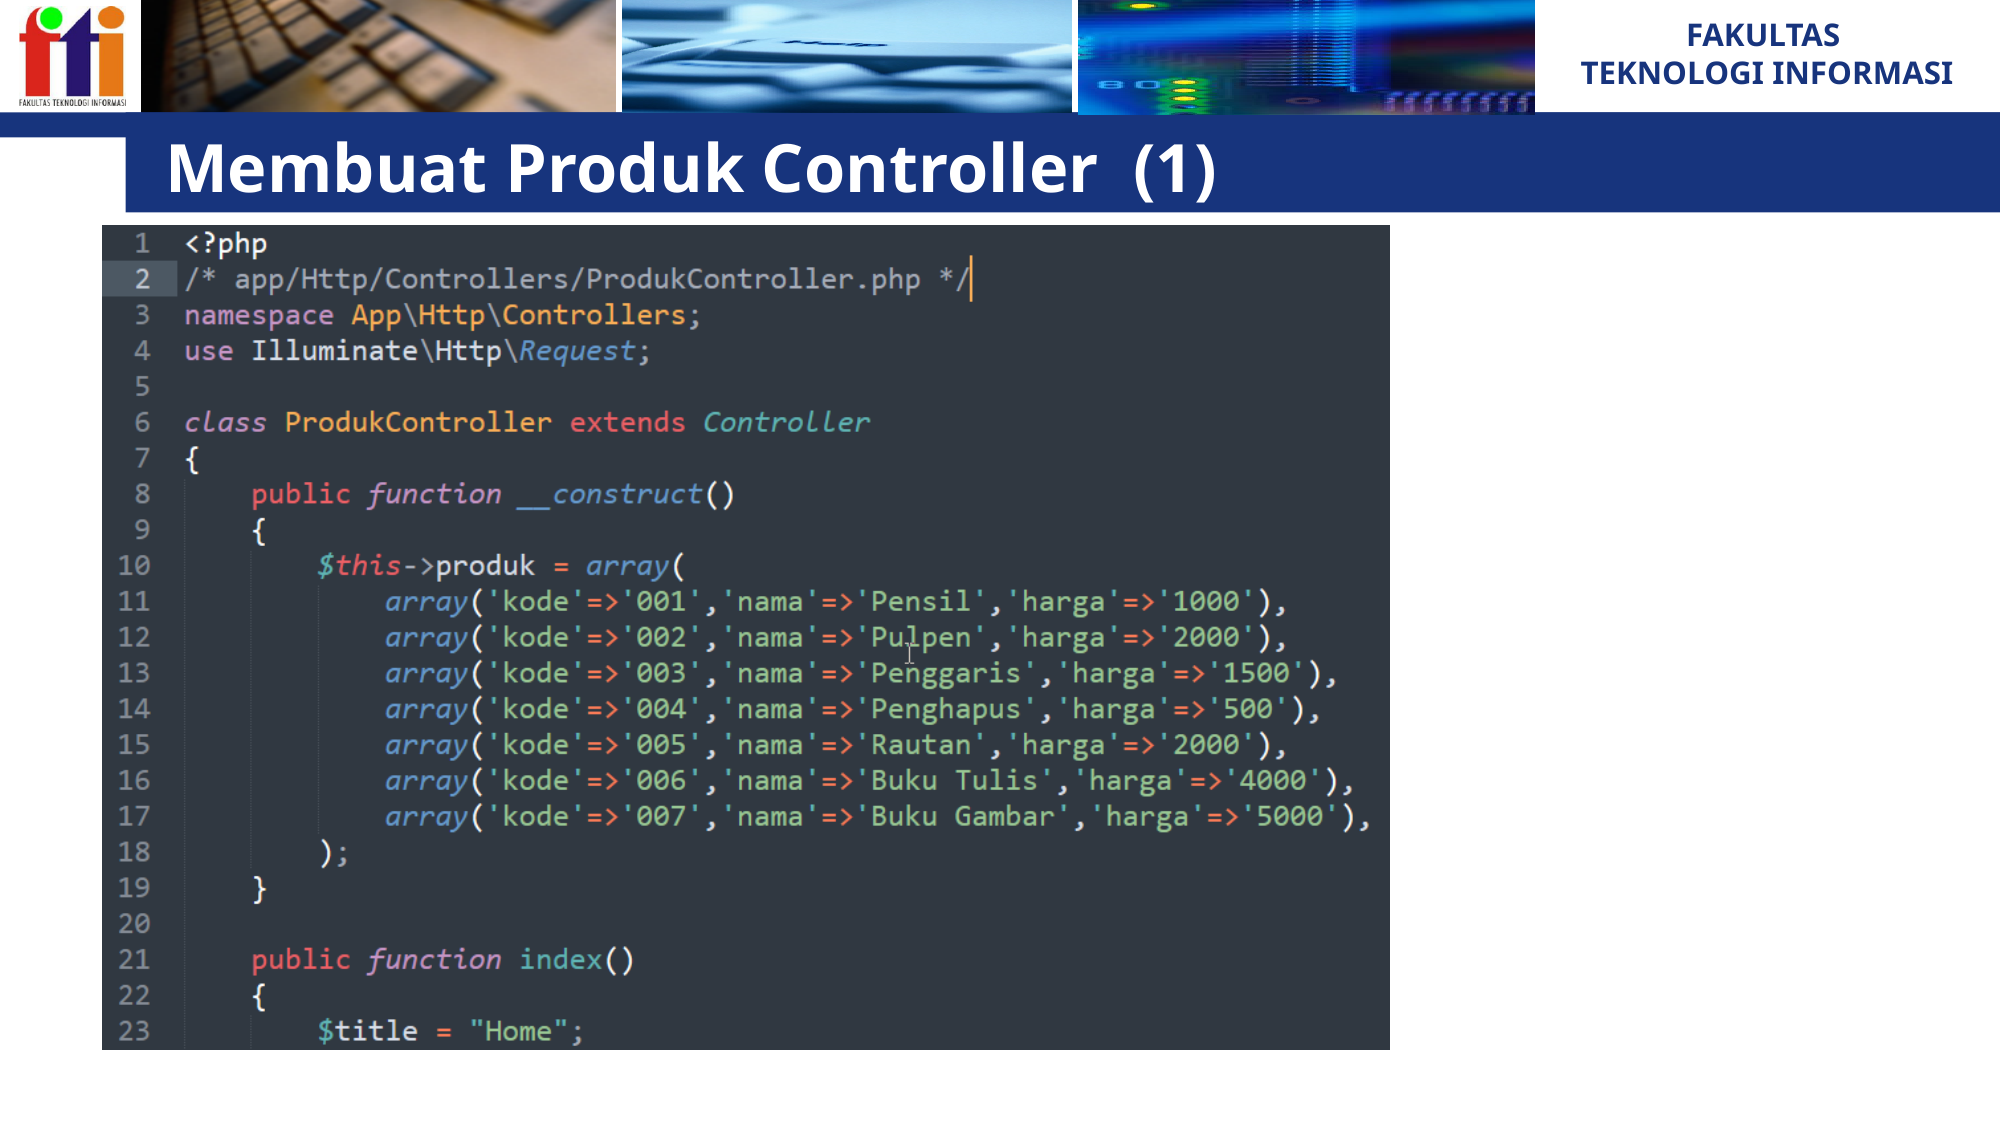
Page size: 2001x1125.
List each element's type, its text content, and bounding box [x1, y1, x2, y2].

title Membuat Produk Controller (1) [149, 119, 1934, 213]
picture [19, 6, 126, 106]
picture [1078, 0, 1535, 115]
picture [141, 0, 616, 112]
picture [101, 225, 1390, 1051]
picture [622, 0, 1072, 113]
